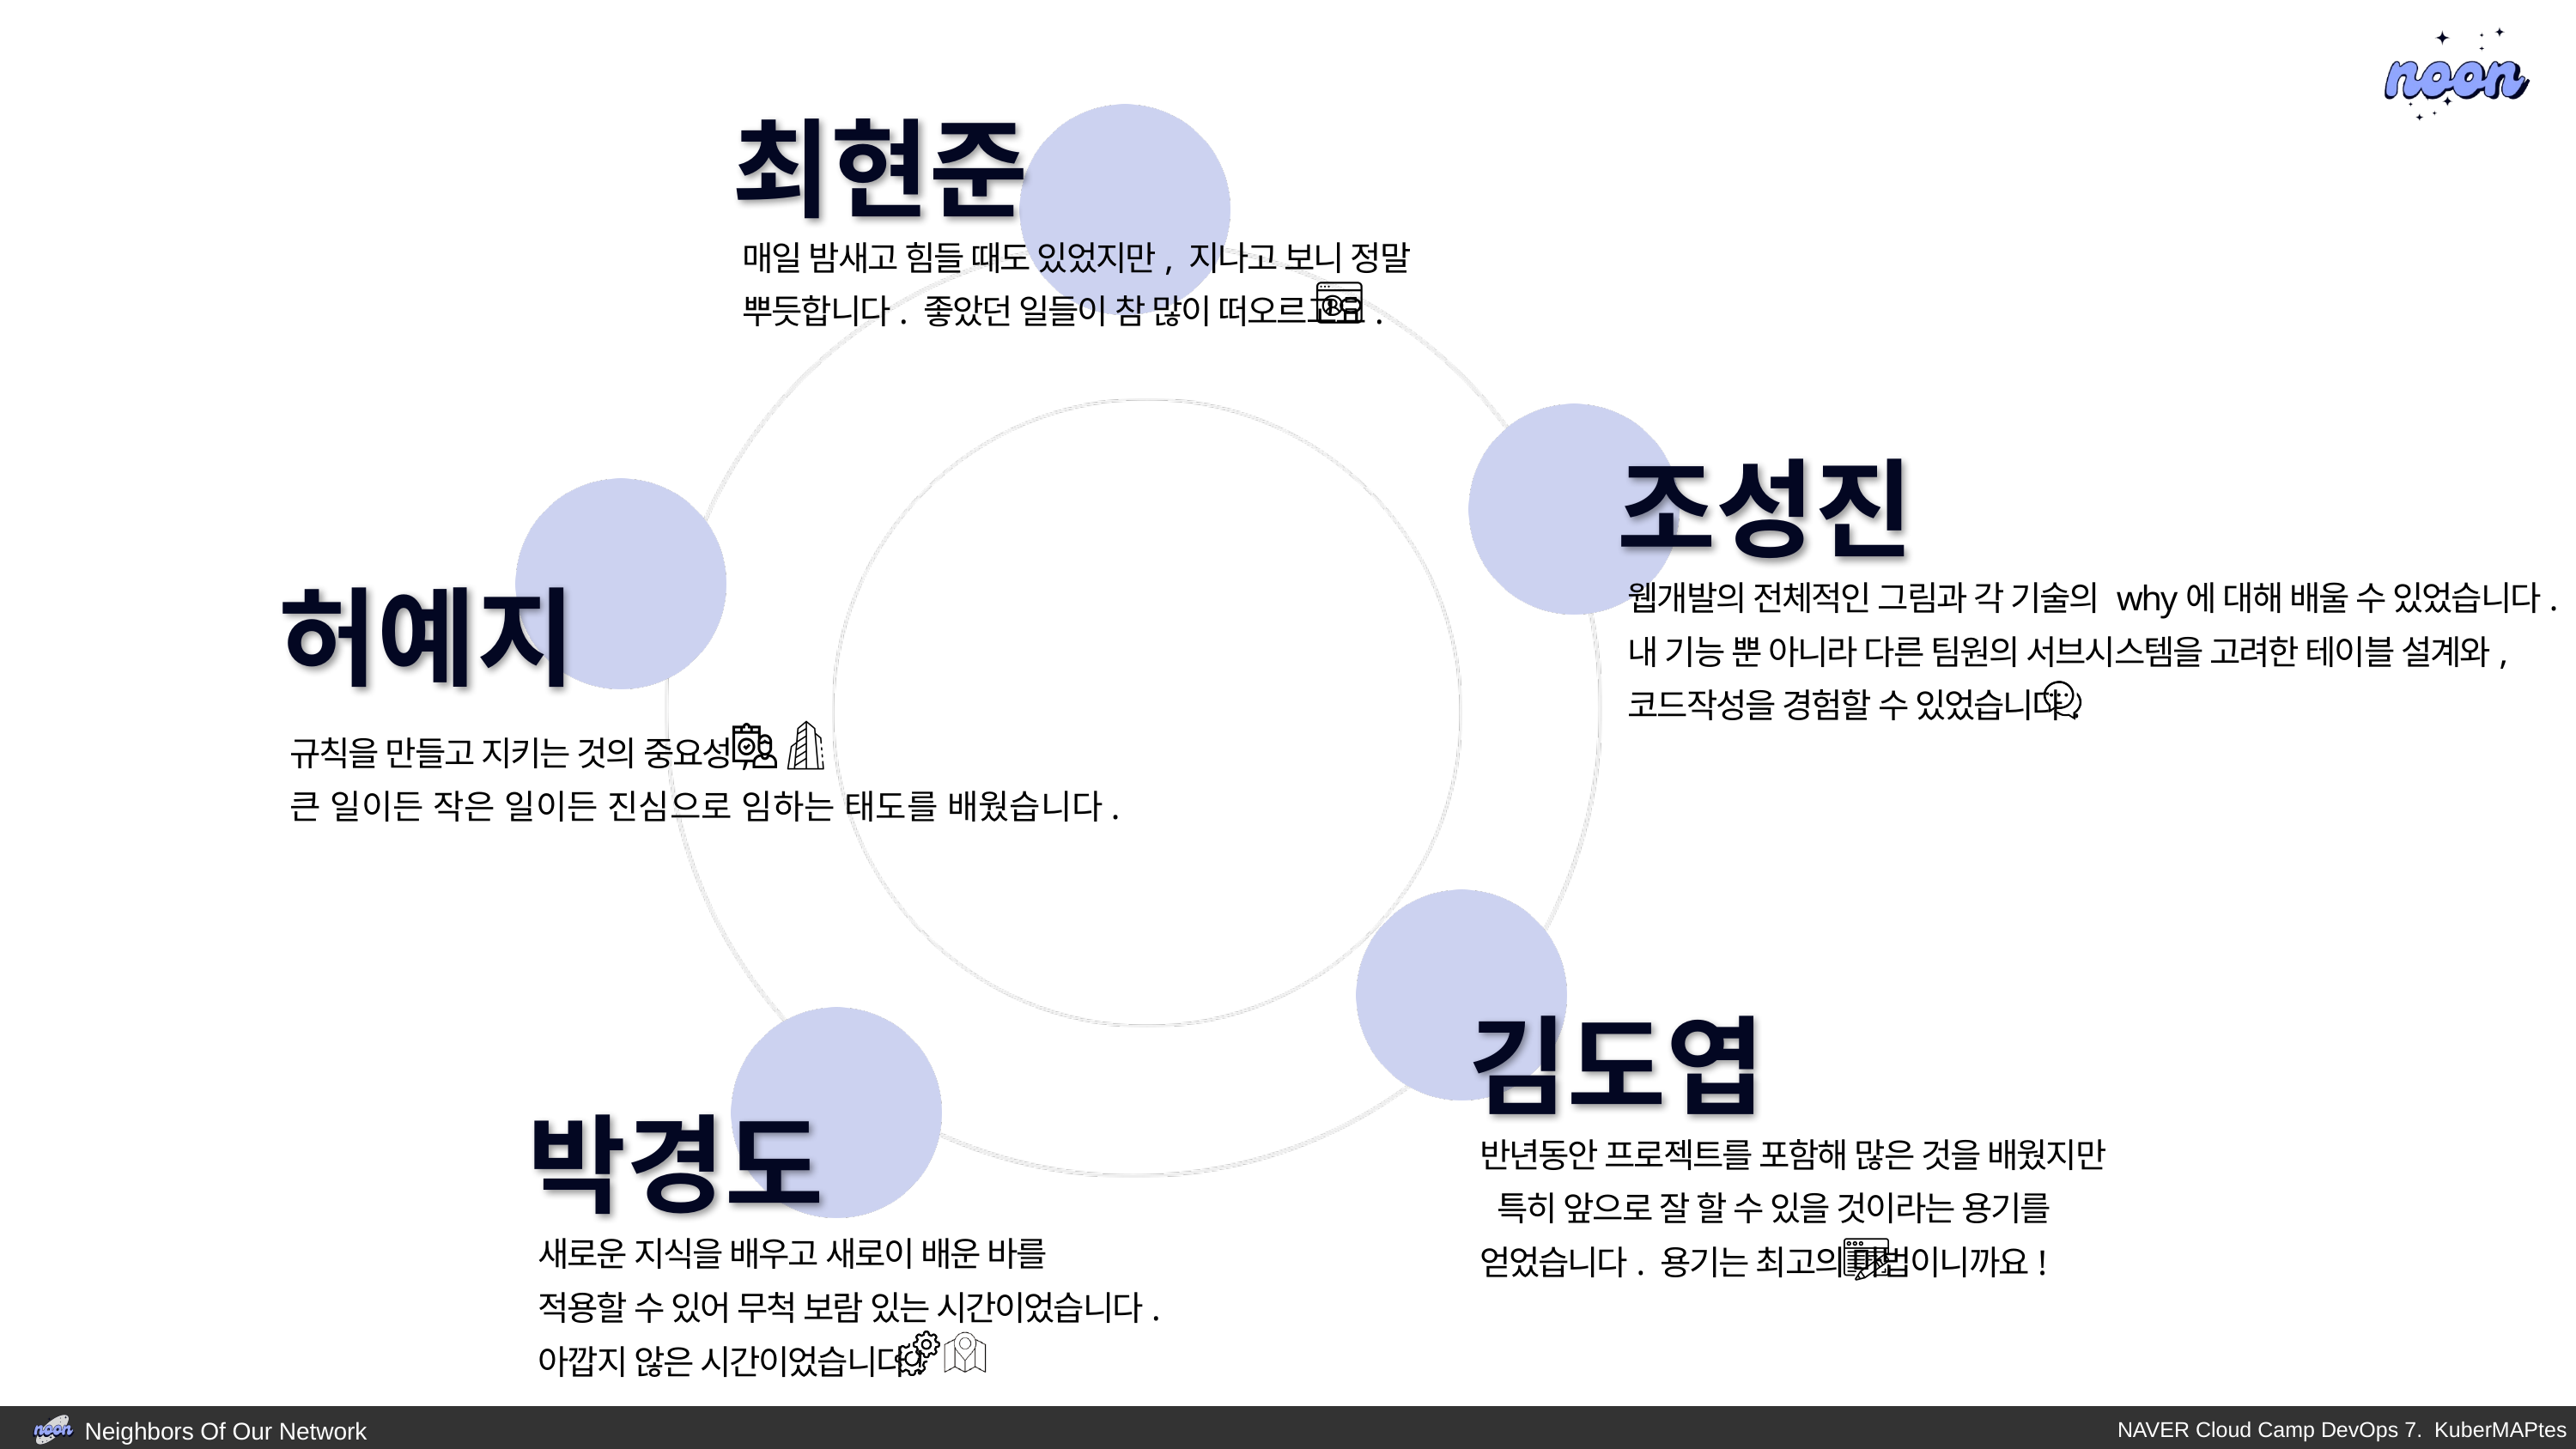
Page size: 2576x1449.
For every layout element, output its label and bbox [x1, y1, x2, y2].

picture [781, 719, 832, 771]
picture [732, 722, 778, 768]
text_box [526, 1007, 1255, 1379]
text_box [665, 239, 1603, 1178]
text_box [1356, 889, 2196, 1281]
text_box [1468, 388, 2559, 724]
picture [894, 1307, 1010, 1397]
picture [1315, 280, 1364, 326]
picture [2372, 17, 2543, 126]
text_box [0, 1405, 2576, 1449]
text_box [731, 48, 1449, 384]
picture [1844, 1236, 1890, 1282]
picture [2043, 681, 2083, 721]
text_box [278, 477, 1220, 852]
